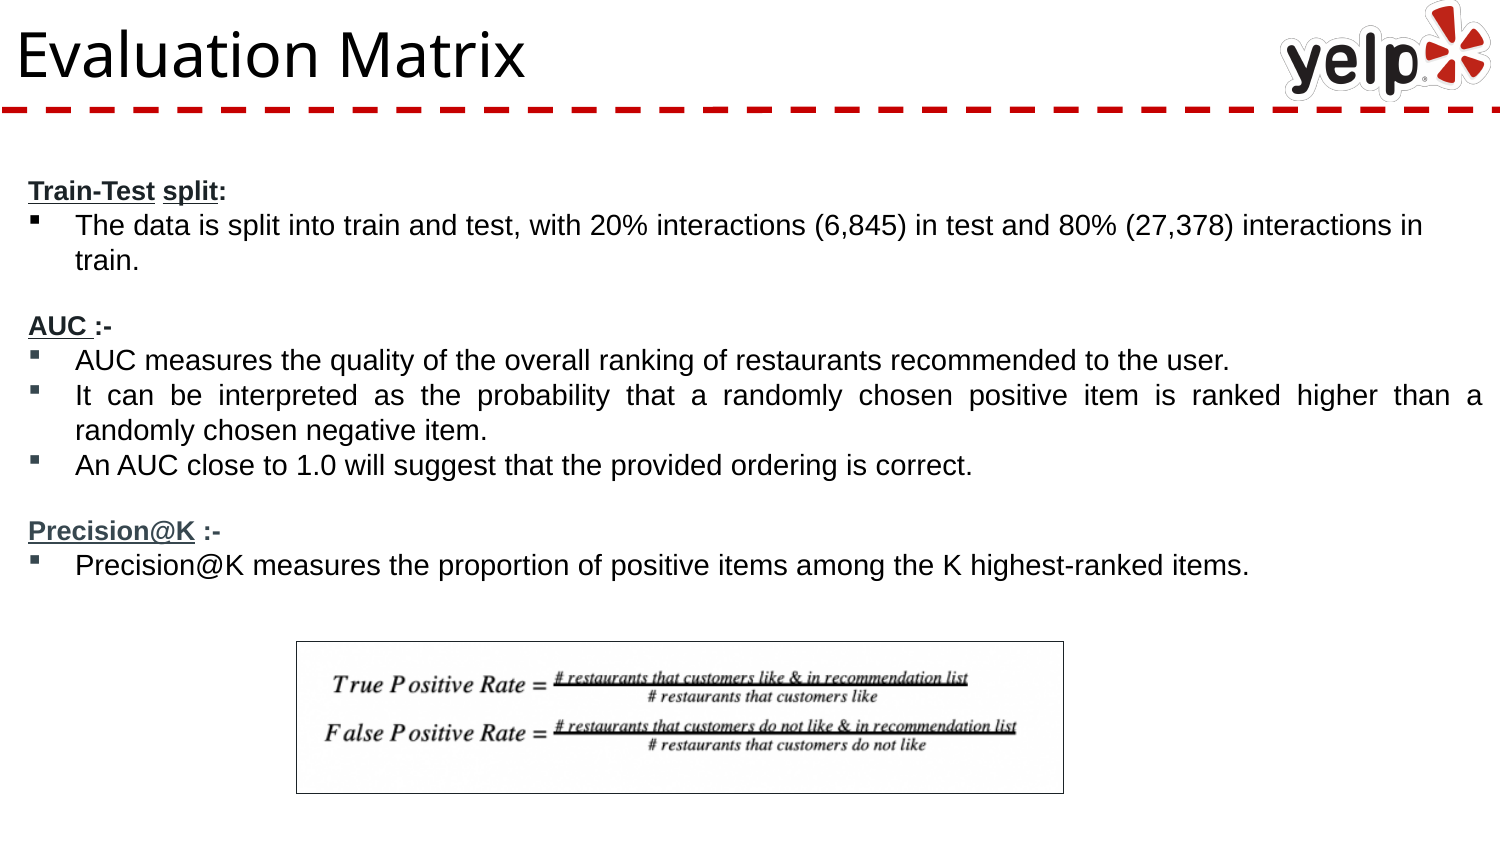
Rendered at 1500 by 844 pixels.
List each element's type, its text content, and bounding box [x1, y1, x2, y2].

picture [296, 641, 1064, 794]
text_box Train-Test split: The data is split into train and test, with 20% interactions (6,845) in test and 80% (27,378) interactions in train. AUC :- AUC measures the quality of the overall ranking of restaurants recommended to the user. It can be interpreted as the probability that a randomly chosen positive item is ranked higher than a randomly chosen negative item. An AUC close to 1.0 will suggest that the provided ordering is correct. Precision@K :- Precision@K measures the proportion of positive items among the K highest-ranked items. [13, 126, 1500, 813]
picture [1280, 0, 1491, 102]
text_box Evaluation Matrix [0, 0, 594, 110]
